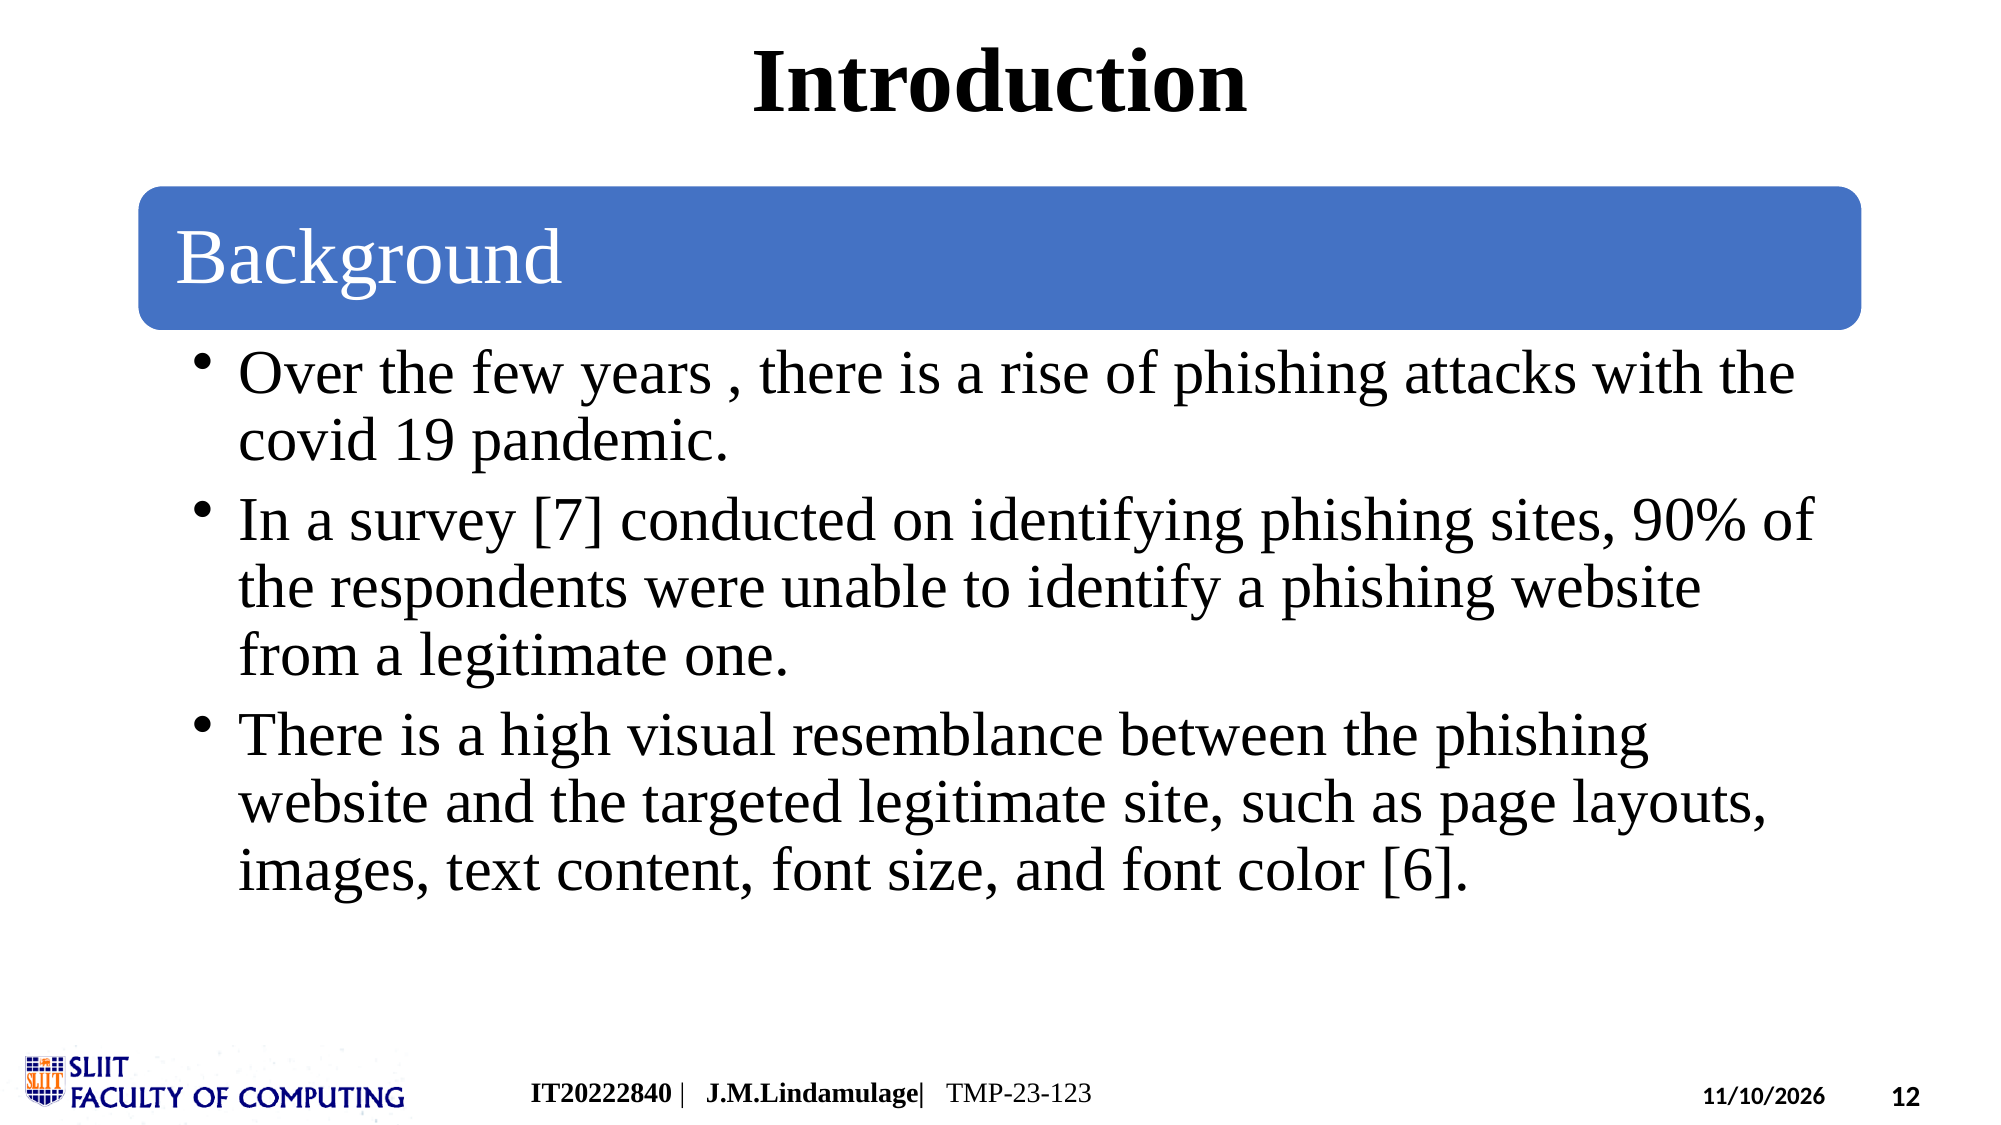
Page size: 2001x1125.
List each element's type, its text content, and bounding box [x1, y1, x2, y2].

title Introduction [137, 8, 1863, 139]
picture [0, 1045, 413, 1125]
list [137, 185, 1863, 900]
text_box IT20222840 | J.M.Lindamulage| TMP-23-123 [515, 1064, 1485, 1118]
